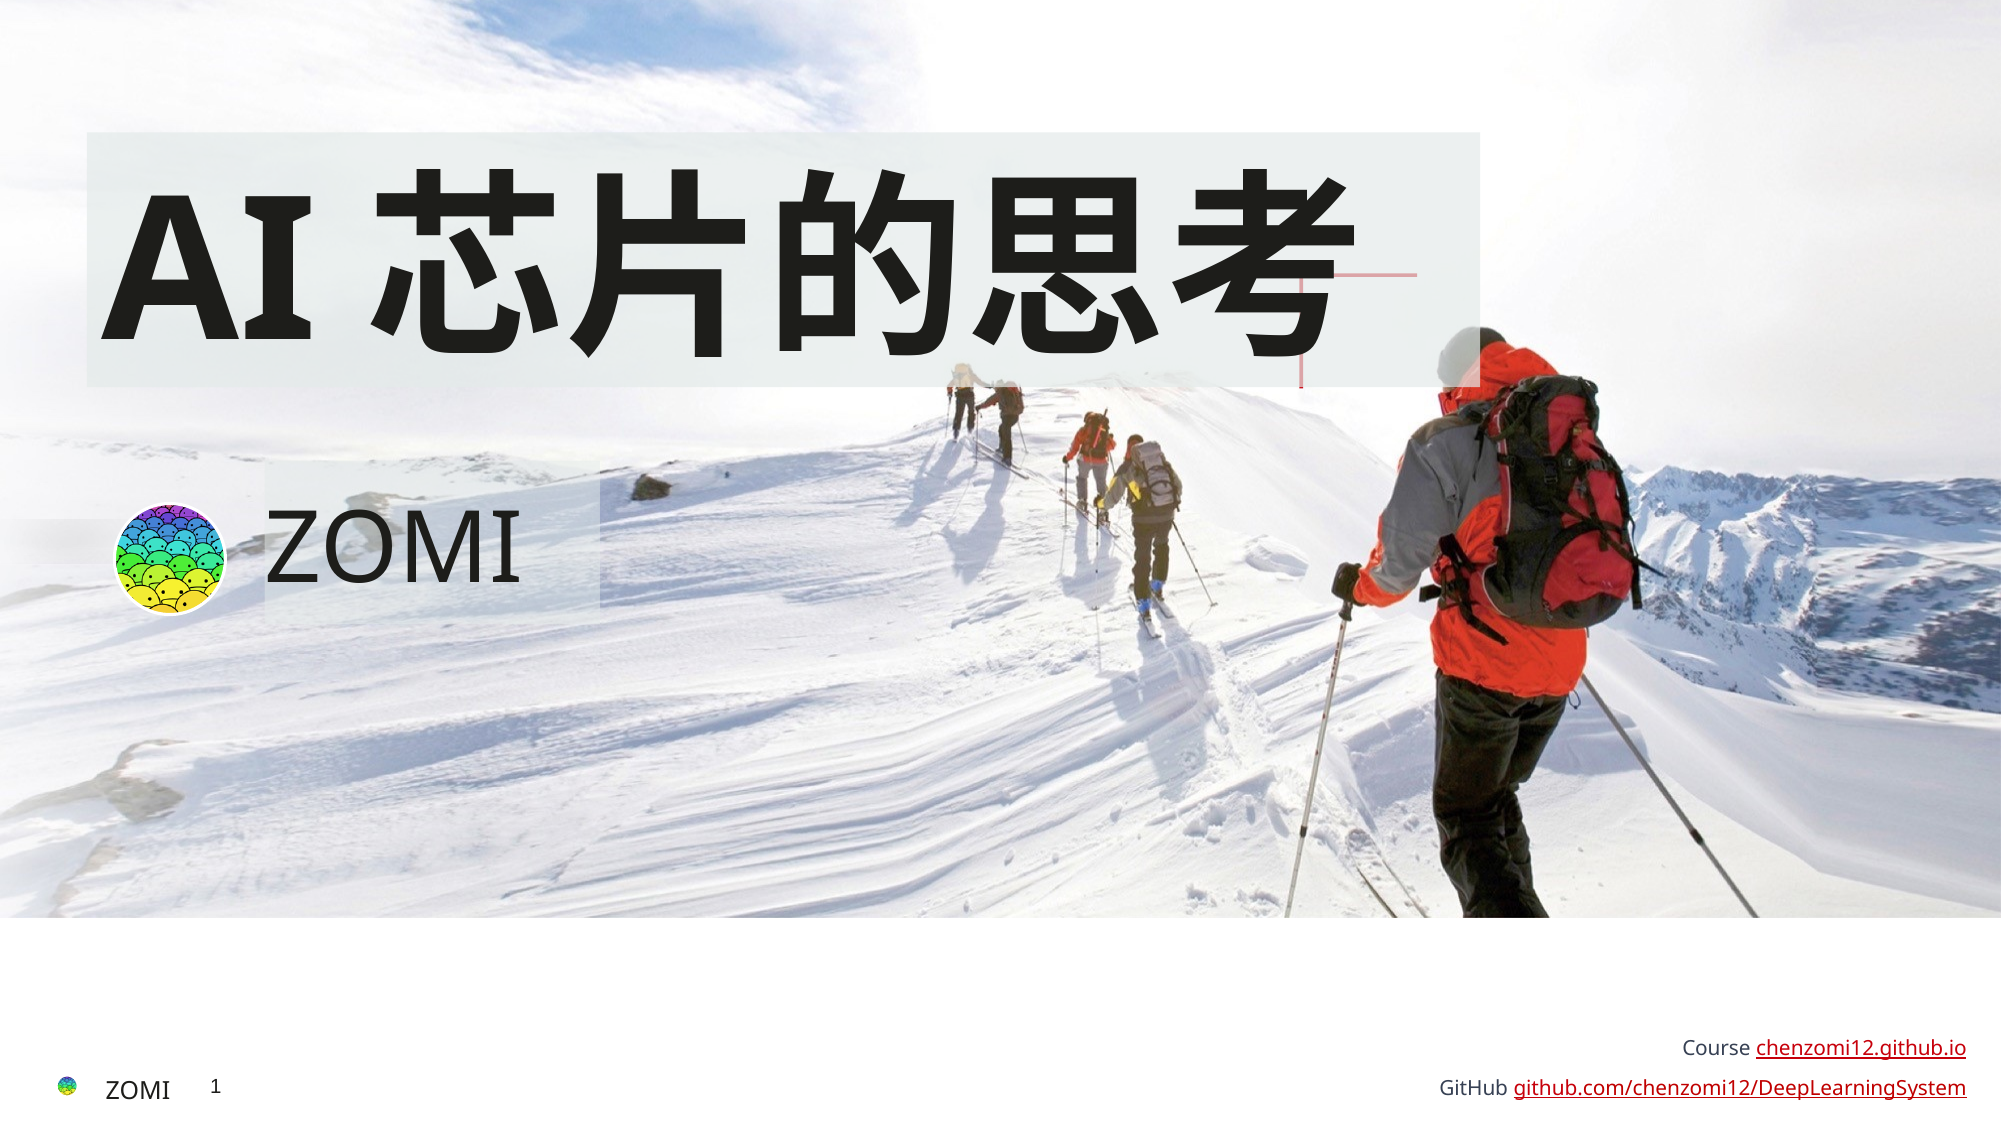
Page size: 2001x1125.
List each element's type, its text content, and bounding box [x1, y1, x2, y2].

picture [58, 1077, 76, 1095]
list ZOMI [264, 460, 600, 625]
text_box AI芯片的思考 [86, 132, 1481, 388]
picture [0, 0, 2001, 918]
